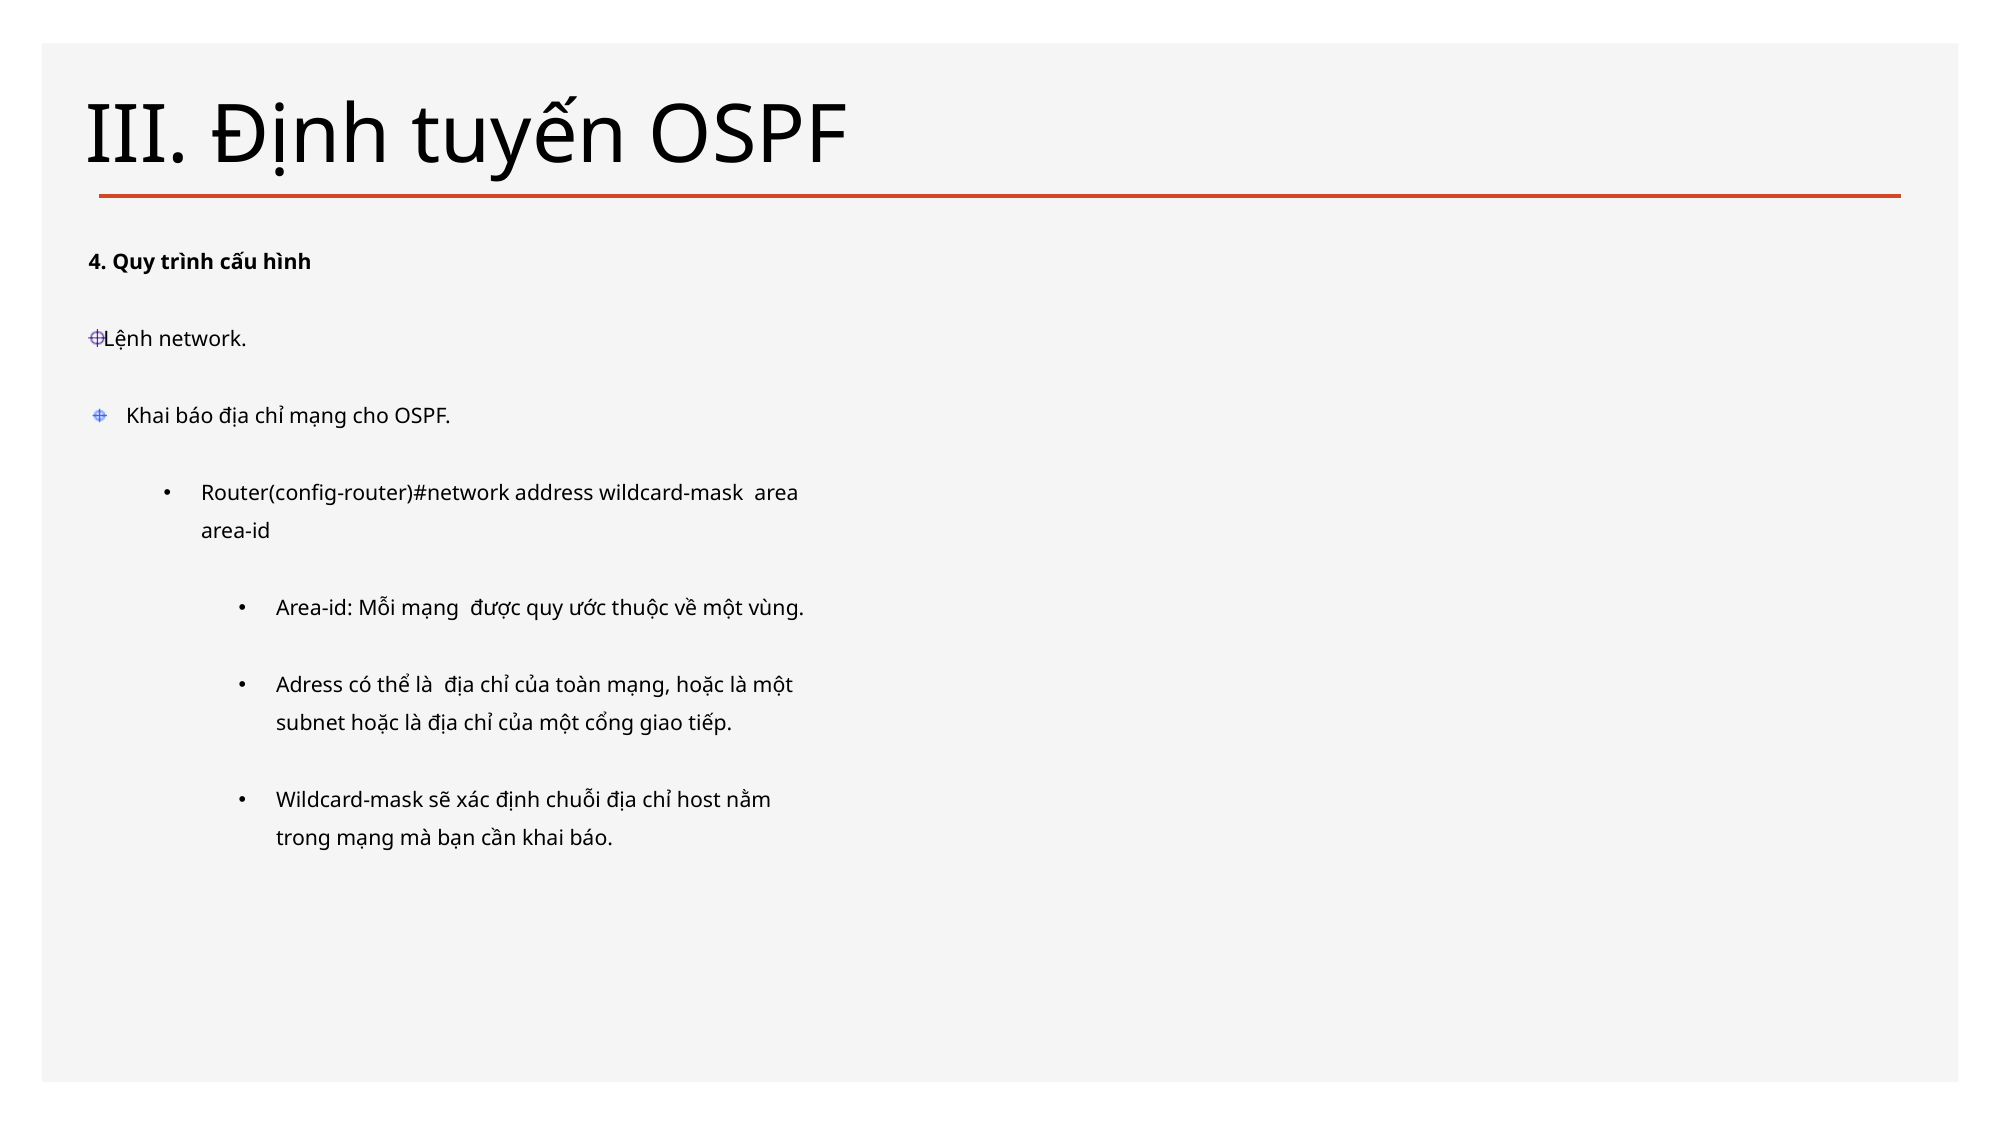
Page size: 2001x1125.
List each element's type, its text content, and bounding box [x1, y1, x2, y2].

title III. Định tuyến OSPF [85, 73, 1214, 179]
picture [88, 406, 107, 424]
picture [88, 329, 107, 347]
list 4. Quy trình cấu hình Lệnh network. Khai báo địa chỉ mạng cho OSPF. Router(config-router)#network address wildcard-mask area area-id Area-id: Mỗi mạng được quy ước thuộc về một vùng. Adress có thể là địa chỉ của toàn mạng, hoặc là một subnet hoặc là địa chỉ của một cổng giao tiếp. Wildcard-mask sẽ xác định chuỗi địa chỉ host nằm trong mạng mà bạn cần khai báo. [88, 235, 813, 888]
